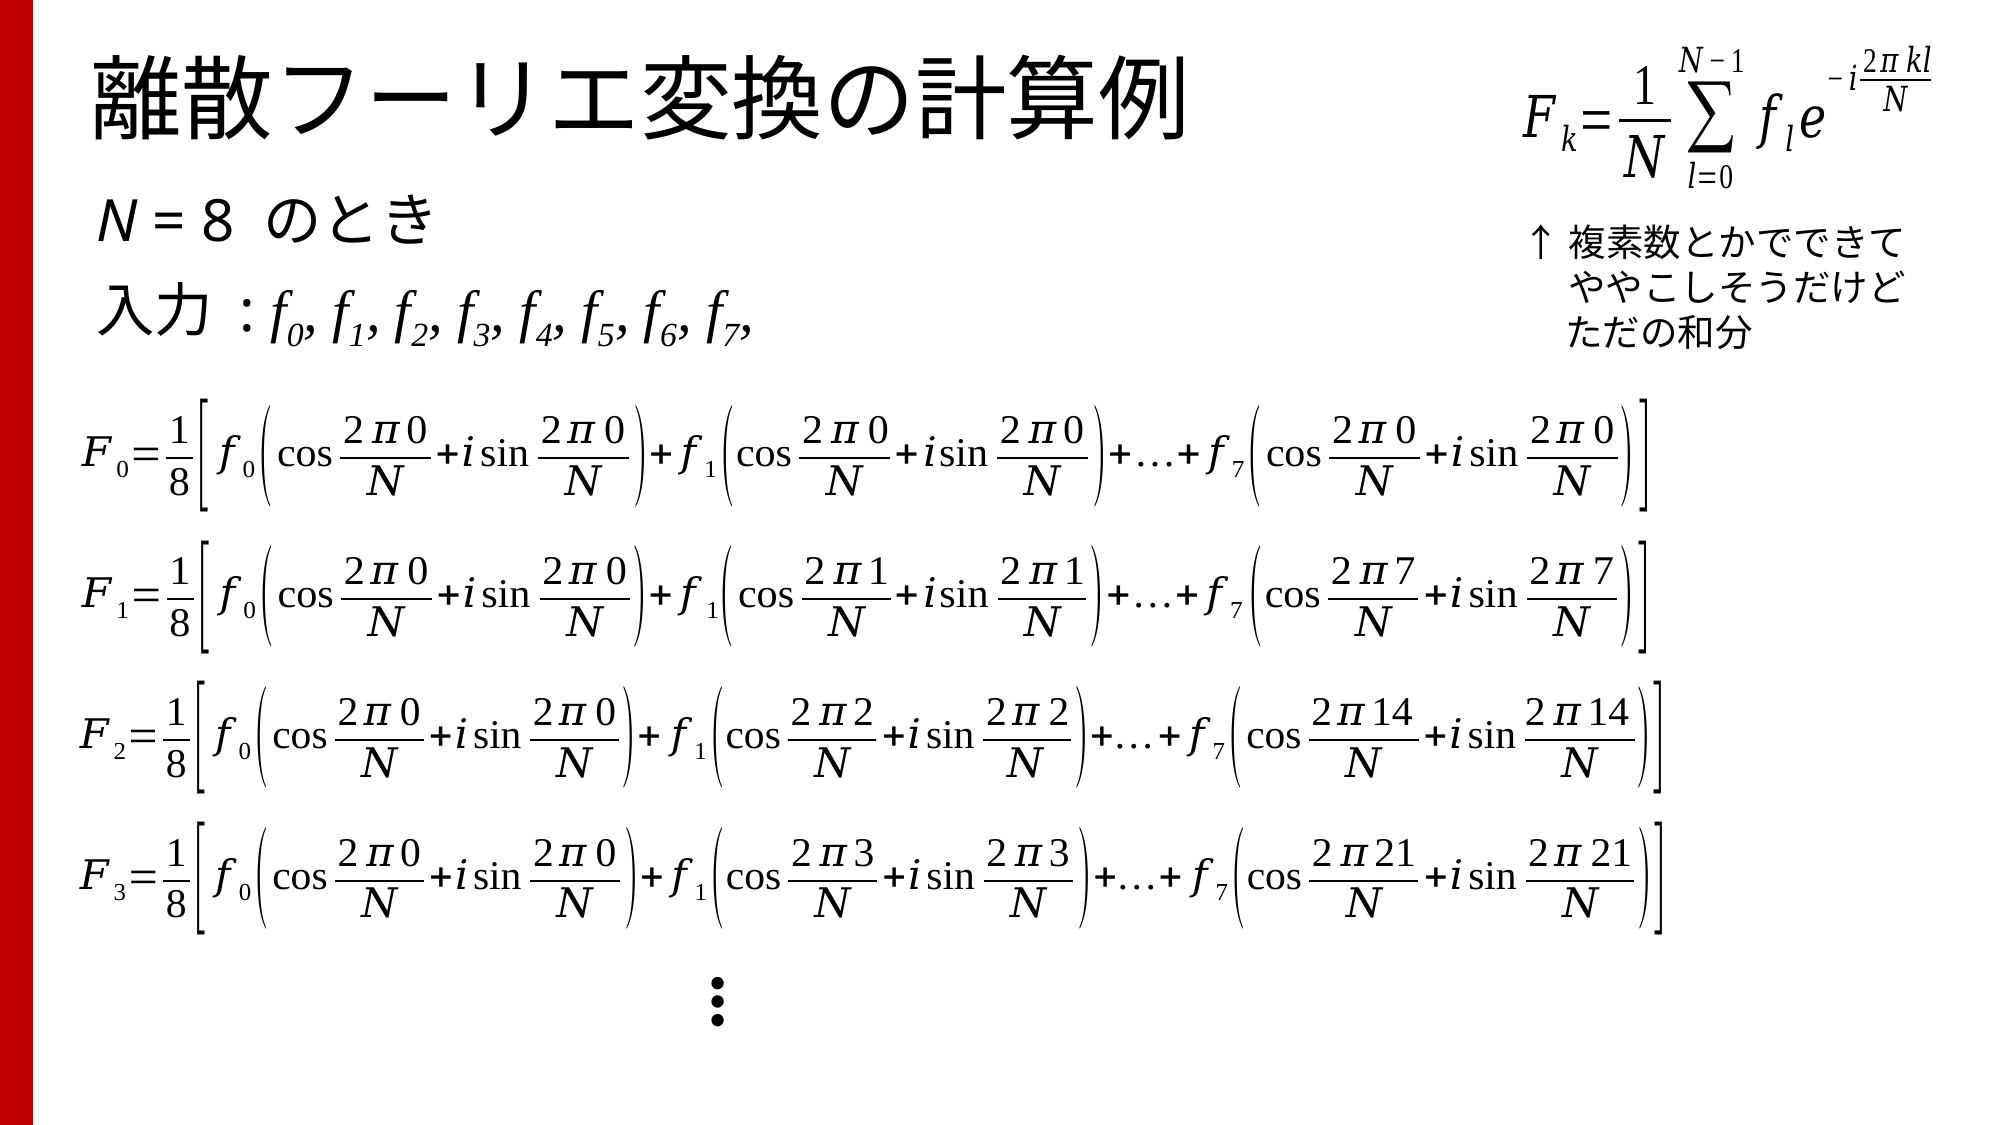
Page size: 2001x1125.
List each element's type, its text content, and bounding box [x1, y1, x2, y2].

text_box ↑複素数とかでできて ややこしそうだけど ただの和分 [1507, 211, 1921, 362]
title 離散フーリエ変換の計算例 [75, 42, 1958, 163]
text_box … [688, 958, 803, 1048]
list N = 8 のとき 入力 : f0, f1, f2, f3, f4, f5, f6, f7, [81, 183, 1092, 363]
